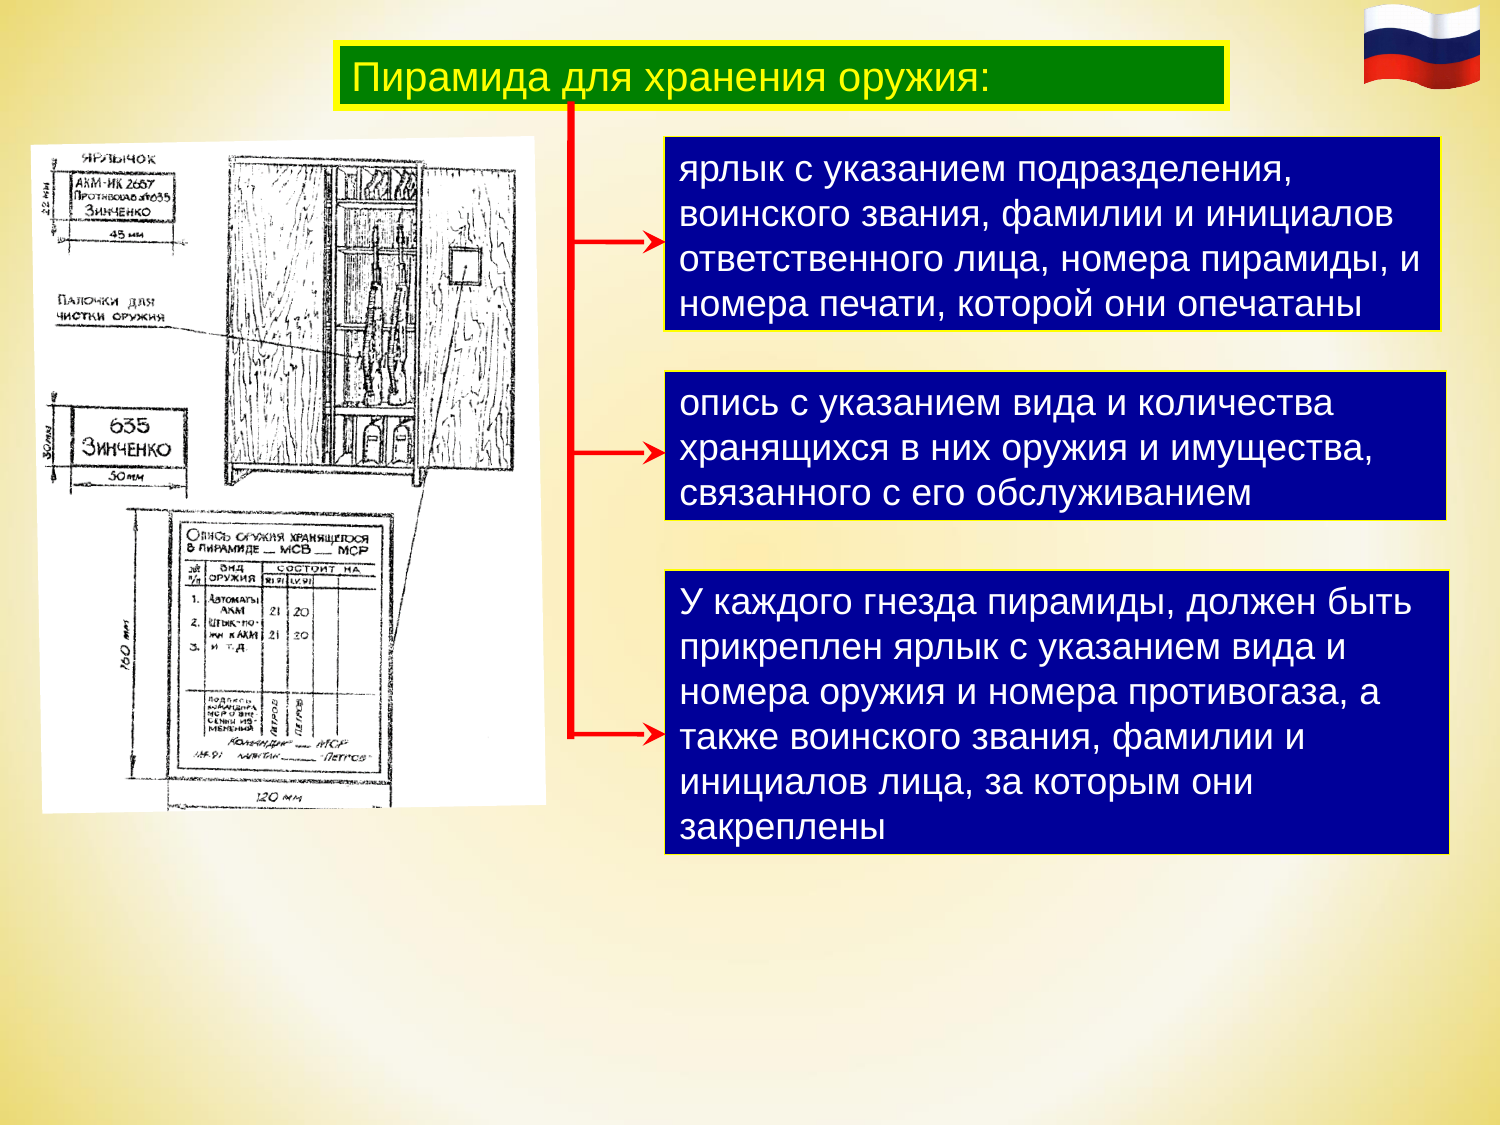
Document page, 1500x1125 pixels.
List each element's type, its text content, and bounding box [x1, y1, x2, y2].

text_box Пирамида для хранения оружия: [336, 42, 1227, 108]
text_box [1364, 4, 1480, 90]
picture [0, 0, 1500, 1125]
text_box опись с указанием вида и количества хранящихся в них оружия и имущества, связанного с его обслуживанием [664, 370, 1447, 521]
text_box [645, 231, 666, 253]
text_box [645, 723, 666, 745]
text_box ярлык с указанием подразделения, воинского звания, фамилии и инициалов ответственного лица, номера пирамиды, и номера печати, которой они опечатаны [664, 136, 1442, 332]
text_box [645, 442, 666, 464]
text_box У каждого гнезда пирамиды, должен быть прикреплен ярлык с указанием вида и номера оружия и номера противогаза, а также воинского звания, фамилии и инициалов лица, за которым они закреплены [664, 570, 1450, 855]
